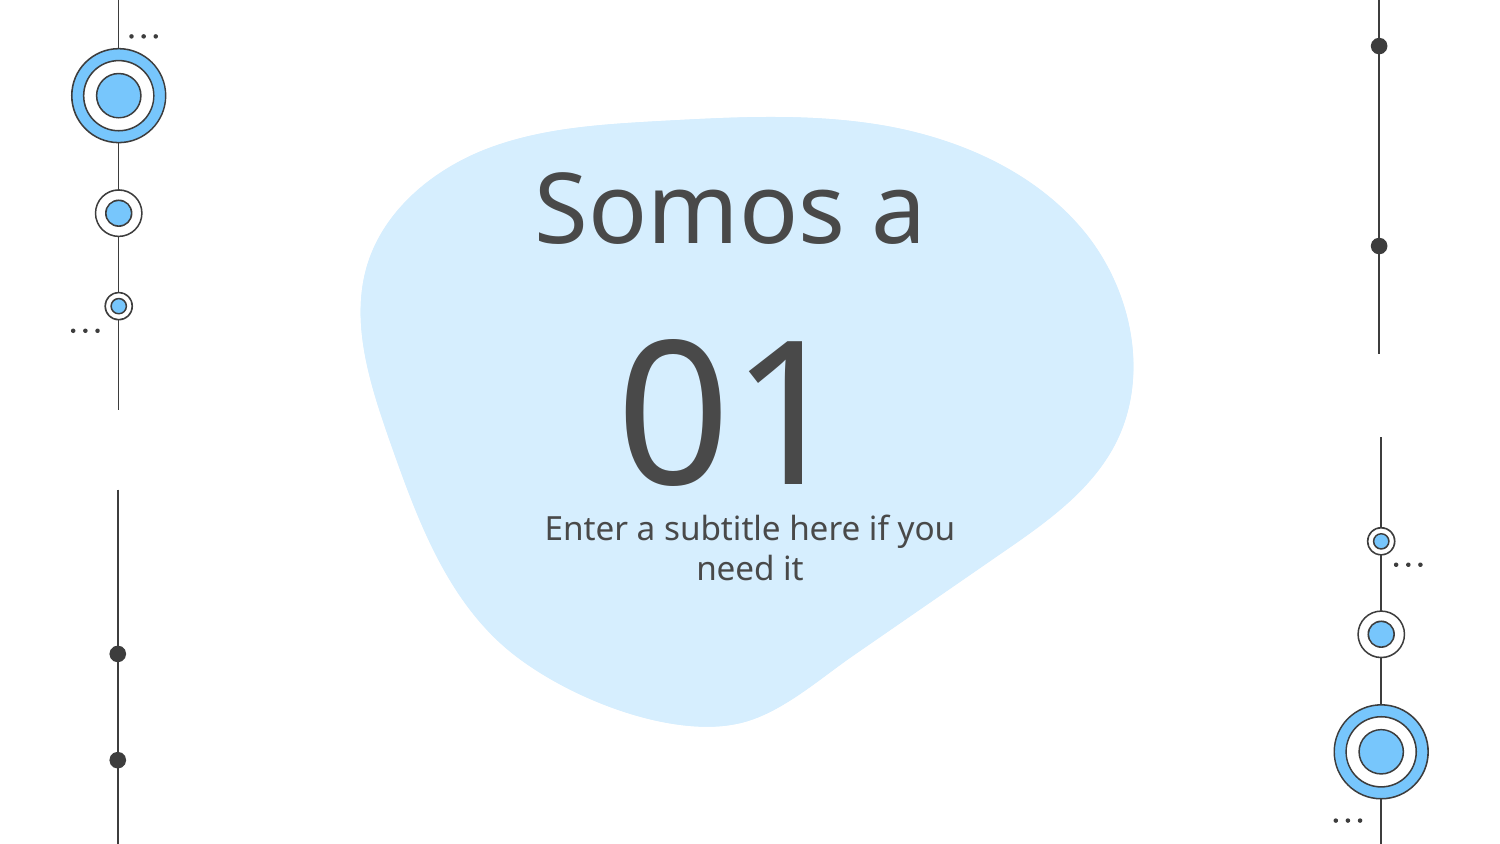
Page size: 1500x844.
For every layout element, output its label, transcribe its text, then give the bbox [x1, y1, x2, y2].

title 01 [487, 316, 975, 491]
subtitle Enter a subtitle here if you need it [487, 491, 1013, 605]
title Somos a [468, 138, 994, 270]
